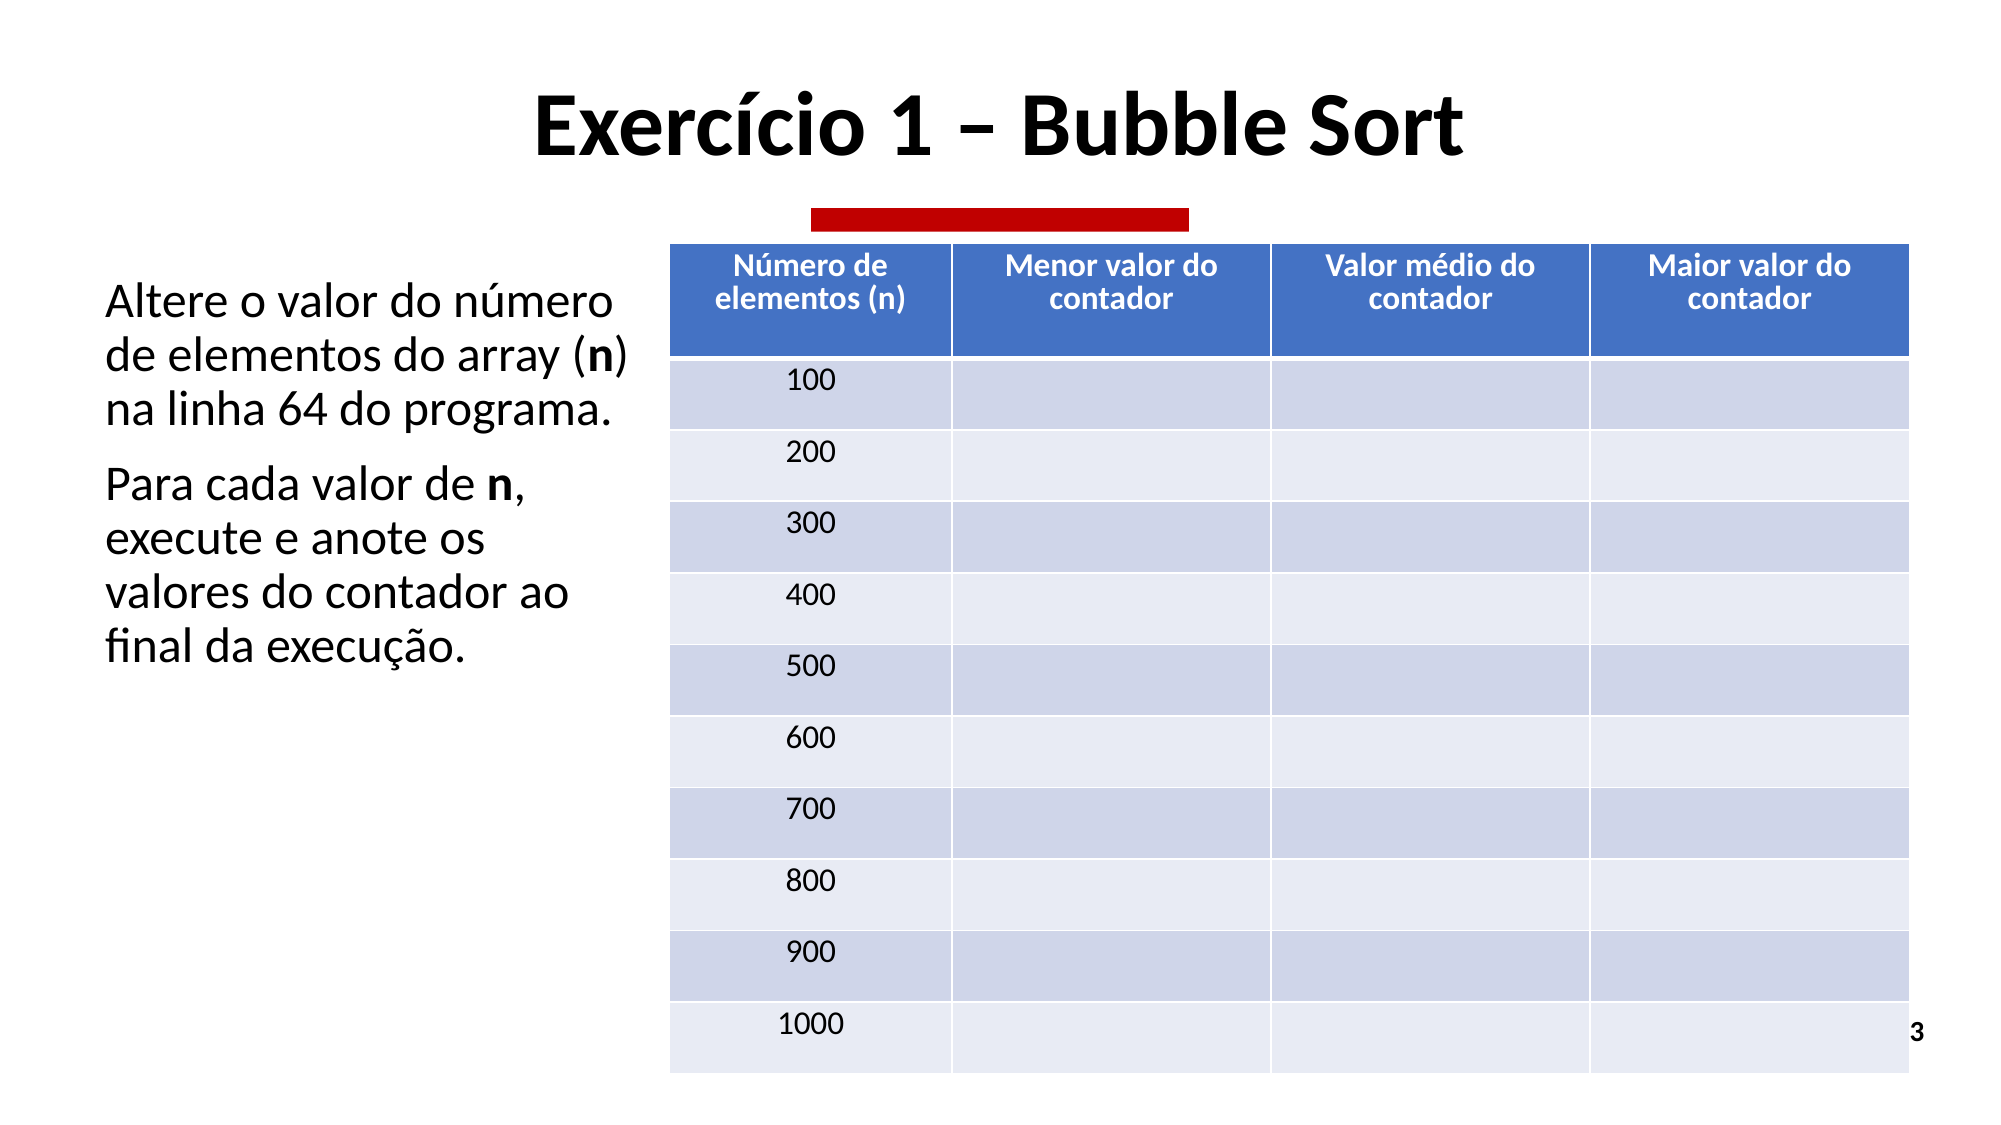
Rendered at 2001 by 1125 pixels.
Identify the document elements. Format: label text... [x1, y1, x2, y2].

table_cell [1591, 574, 1909, 644]
table_cell [1591, 931, 1909, 1001]
table_header Menor valor do contador [953, 244, 1270, 356]
table_cell [1272, 645, 1589, 715]
table_cell [1591, 788, 1909, 858]
table_cell [953, 361, 1270, 429]
table_cell 700 [670, 788, 951, 858]
table_cell [1272, 717, 1589, 787]
table_cell [1591, 431, 1909, 500]
table_cell [953, 431, 1270, 500]
table_cell [1272, 502, 1589, 572]
table_header Número de elementos (n) [670, 244, 951, 356]
table_cell [953, 931, 1270, 1001]
table_cell [953, 645, 1270, 715]
table_cell [1272, 361, 1589, 429]
table_cell [953, 574, 1270, 644]
table_cell [1272, 860, 1589, 930]
table_cell 800 [670, 860, 951, 930]
table_cell 500 [670, 645, 951, 715]
table_cell [1591, 717, 1909, 787]
table_cell [1591, 502, 1909, 572]
table_cell [953, 717, 1270, 787]
table_cell 100 [670, 361, 951, 429]
table_cell [1272, 431, 1589, 500]
table_cell [1591, 1003, 1909, 1073]
list Altere o valor do número de elementos do array (n) na linha 64 do programa. Para cada valor de n, execute e anote os valores do contador ao final da execução. [90, 267, 645, 929]
table_cell [953, 788, 1270, 858]
table_cell [1272, 1003, 1589, 1073]
table_cell [1272, 788, 1589, 858]
table_cell [1272, 574, 1589, 644]
table_cell 600 [670, 717, 951, 787]
table_cell 900 [670, 931, 951, 1001]
table_cell [1591, 645, 1909, 715]
table_cell [953, 860, 1270, 930]
table_cell [1591, 361, 1909, 429]
table_cell 1000 [670, 1003, 951, 1073]
table_header Maior valor do contador [1591, 244, 1909, 356]
title Exercício 1 – Bubble Sort [174, 67, 1826, 183]
table_cell 200 [670, 431, 951, 500]
table_cell [953, 1003, 1270, 1073]
table_cell [1591, 860, 1909, 930]
table_cell [953, 502, 1270, 572]
table_cell 400 [670, 574, 951, 644]
table_header Valor médio do contador [1272, 244, 1589, 356]
table_cell 300 [670, 502, 951, 572]
slide_number 3 [1910, 1004, 1940, 1065]
table_cell [1272, 931, 1589, 1001]
